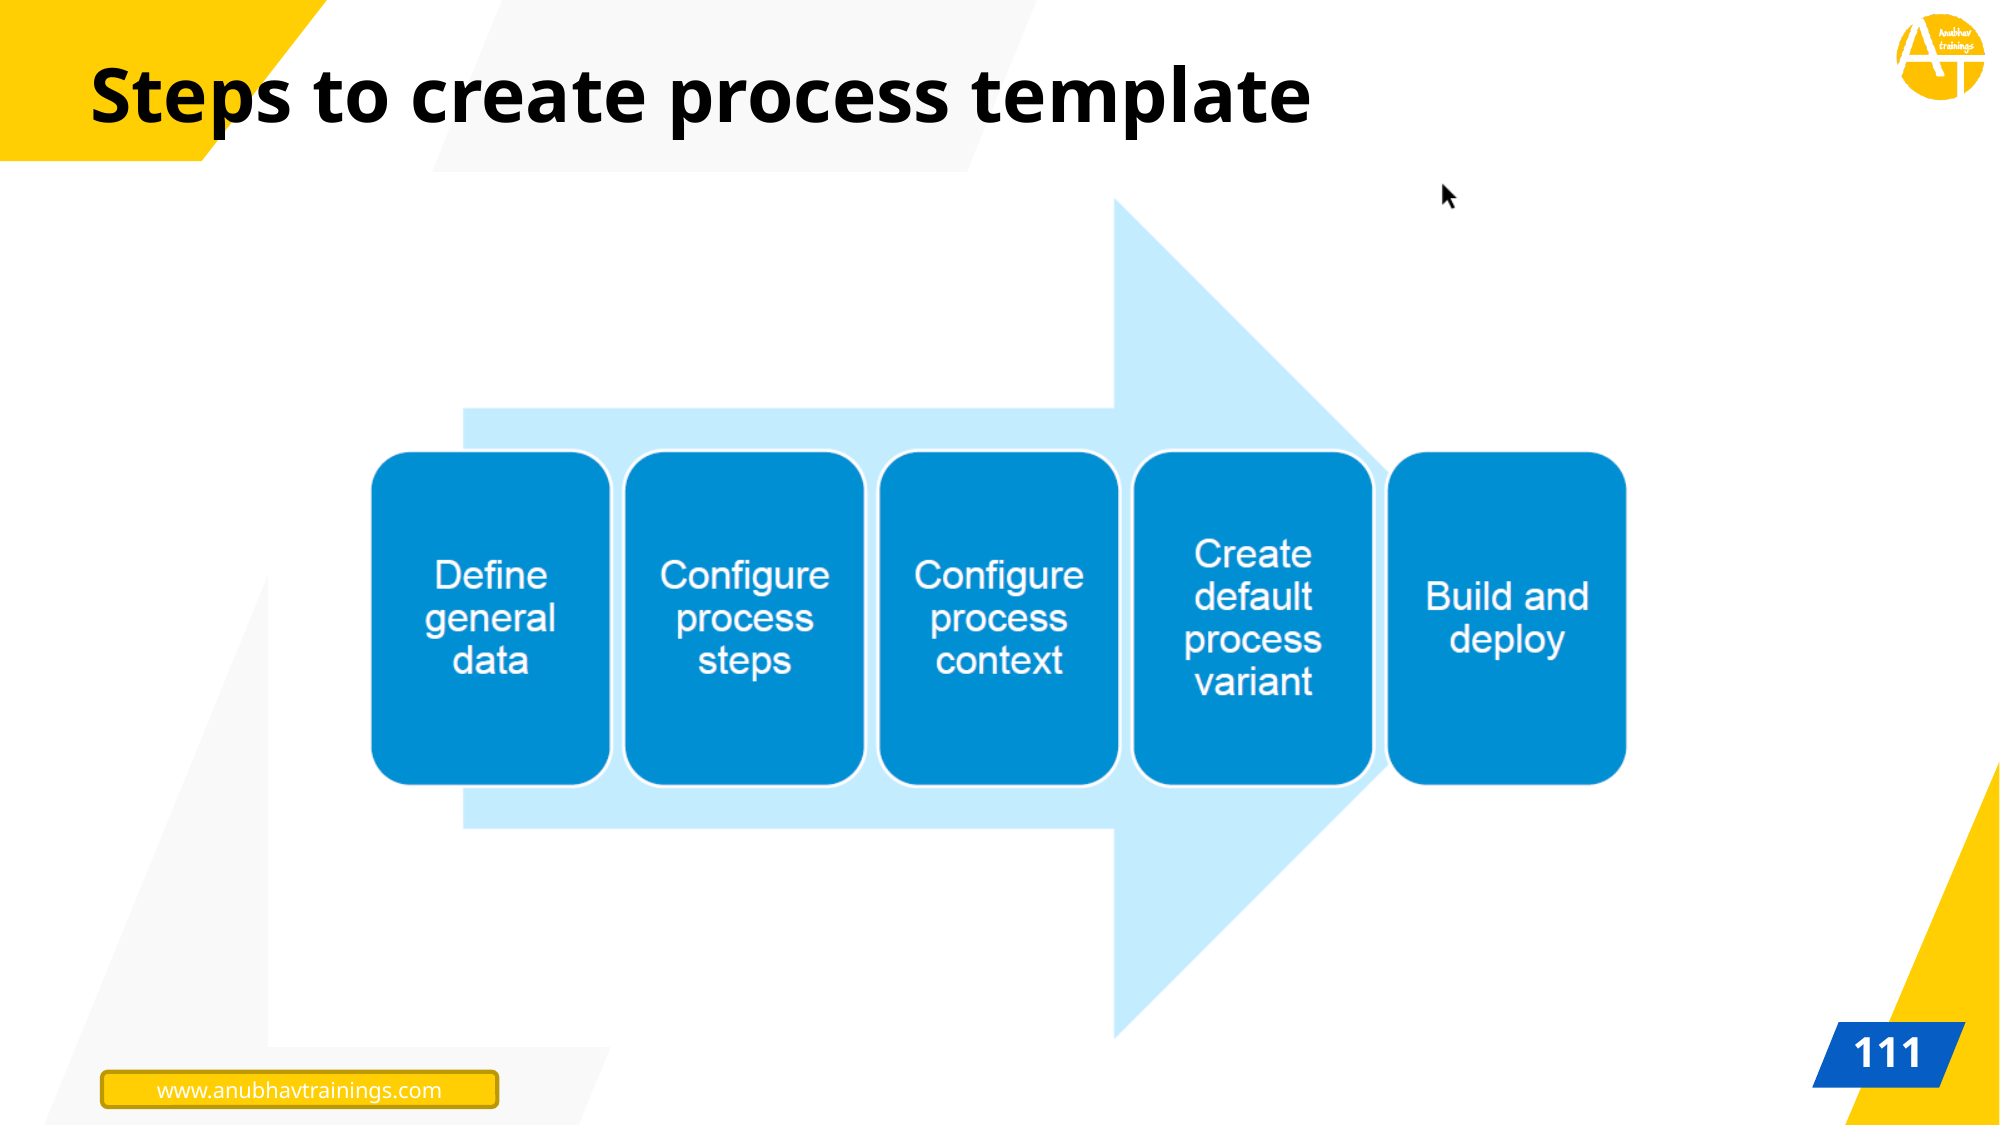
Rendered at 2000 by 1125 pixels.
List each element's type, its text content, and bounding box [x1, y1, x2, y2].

picture [268, 172, 1732, 1047]
title Steps to create process template [90, 31, 1792, 148]
text_box [0, 0, 329, 164]
text_box www.anubhavtrainings.com [99, 1069, 500, 1110]
slide_number 111 [1847, 1024, 1931, 1086]
picture [1888, 8, 1989, 108]
